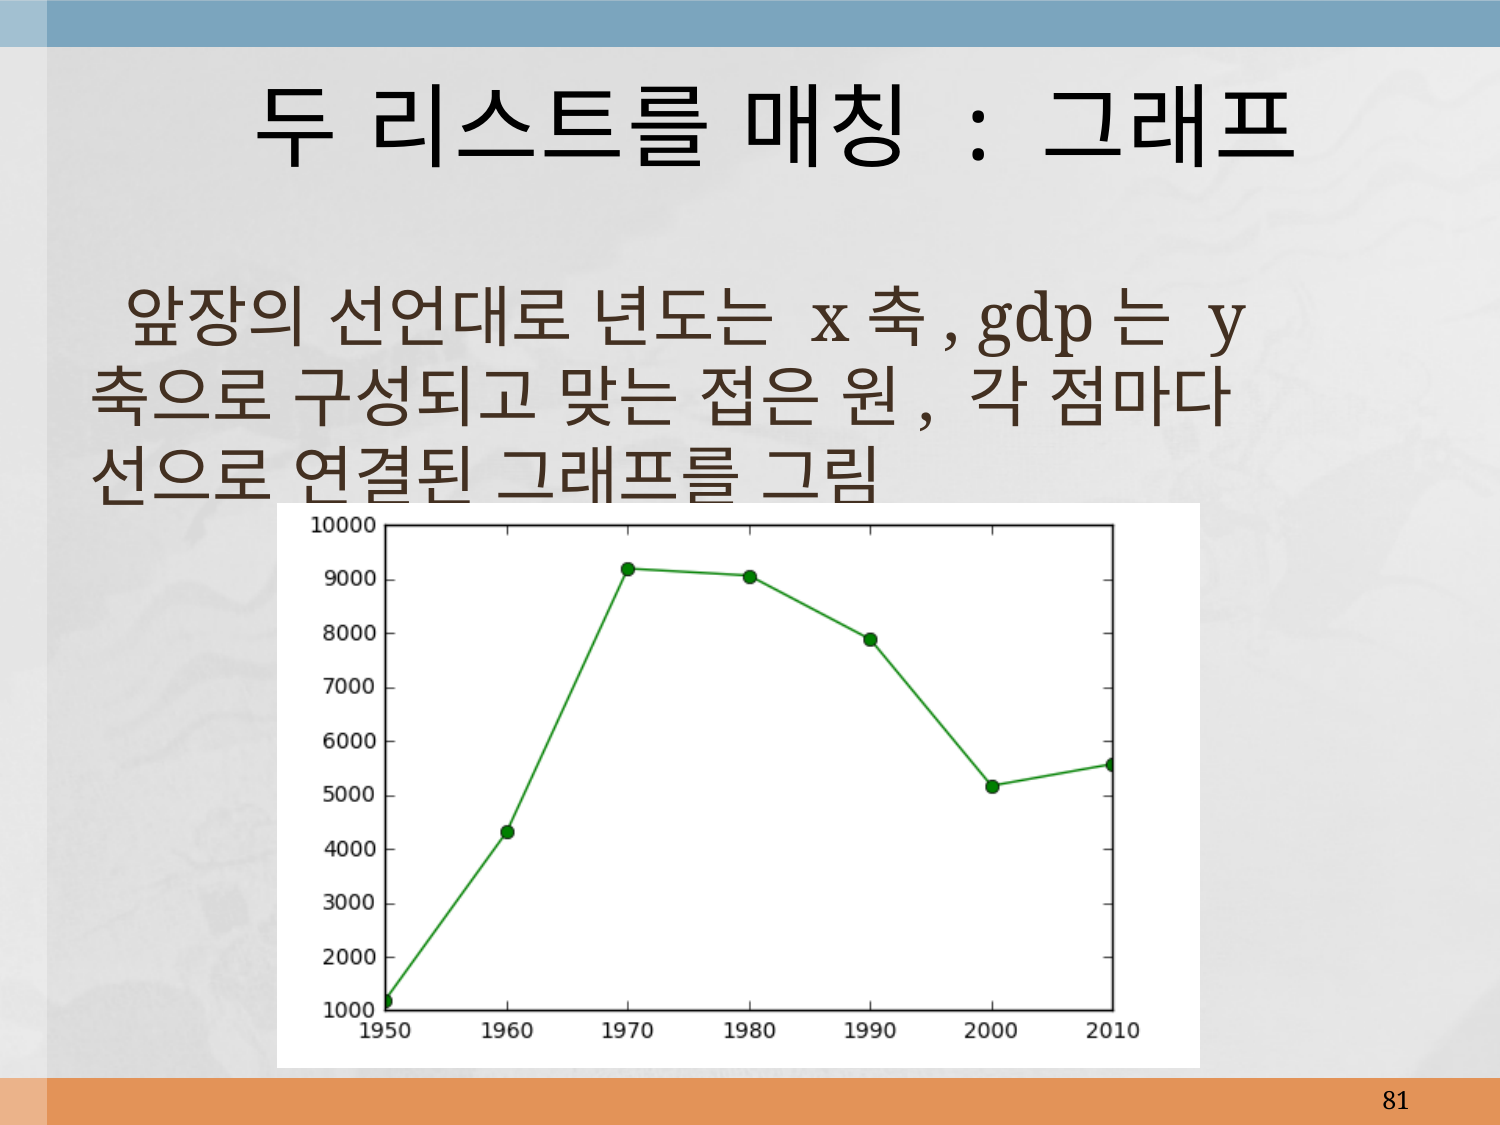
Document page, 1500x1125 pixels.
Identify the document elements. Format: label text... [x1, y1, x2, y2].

title 두 리스트를 매칭 : 그래프 [49, 46, 1454, 202]
list 앞장의 선언대로 년도는 x축, gdp는 y축으로 구성되고 맞는 접은 원, 각 점마다 선으로 연결된 그래프를 그림 [75, 267, 1425, 539]
slide_number 81 [1074, 1078, 1425, 1125]
picture [277, 503, 1200, 1068]
